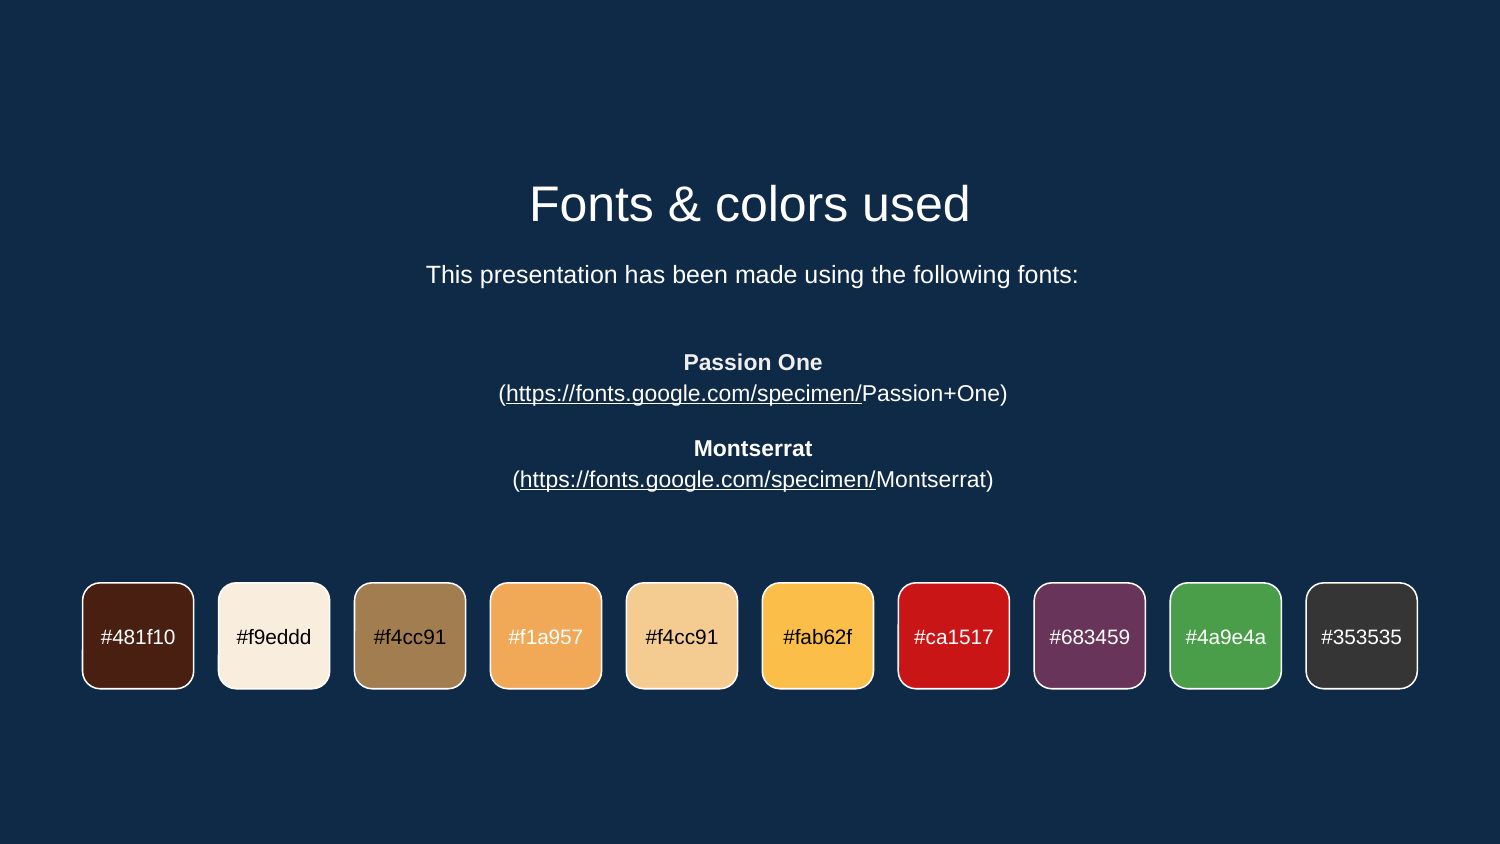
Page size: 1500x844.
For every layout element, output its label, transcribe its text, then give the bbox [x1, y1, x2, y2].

text_box [1306, 667, 1418, 689]
text_box [82, 667, 194, 689]
text_box [762, 667, 874, 689]
text_box [898, 582, 1010, 604]
list Passion One (https://fonts.google.com/specimen/Passion+One) Montserrat (https://fonts.google.com/specimen/Montserrat) [175, 314, 1332, 521]
text_box [82, 582, 194, 604]
text_box #353535 [1306, 604, 1418, 667]
text_box [490, 582, 602, 604]
text_box [218, 667, 330, 689]
text_box [354, 667, 466, 689]
text_box #4a9e4a [1170, 604, 1282, 667]
list This presentation has been made using the following fonts: [175, 239, 1332, 312]
text_box [218, 582, 330, 604]
title Fonts & colors used [171, 156, 1328, 236]
text_box #f4cc91 [354, 604, 466, 667]
text_box [1034, 582, 1146, 604]
text_box #fab62f [762, 604, 874, 667]
text_box #f4cc91 [626, 604, 738, 667]
text_box [1170, 667, 1282, 689]
text_box #f9eddd [218, 604, 330, 667]
text_box [762, 582, 874, 604]
text_box [626, 582, 738, 604]
text_box #f1a957 [490, 604, 602, 667]
text_box [490, 667, 602, 689]
text_box #ca1517 [898, 604, 1010, 667]
text_box [1034, 667, 1146, 689]
text_box [1306, 582, 1418, 604]
text_box #481f10 [82, 604, 194, 667]
text_box [354, 582, 466, 604]
text_box [626, 667, 738, 689]
text_box [898, 667, 1010, 689]
text_box #683459 [1034, 604, 1146, 667]
text_box [1170, 582, 1282, 604]
